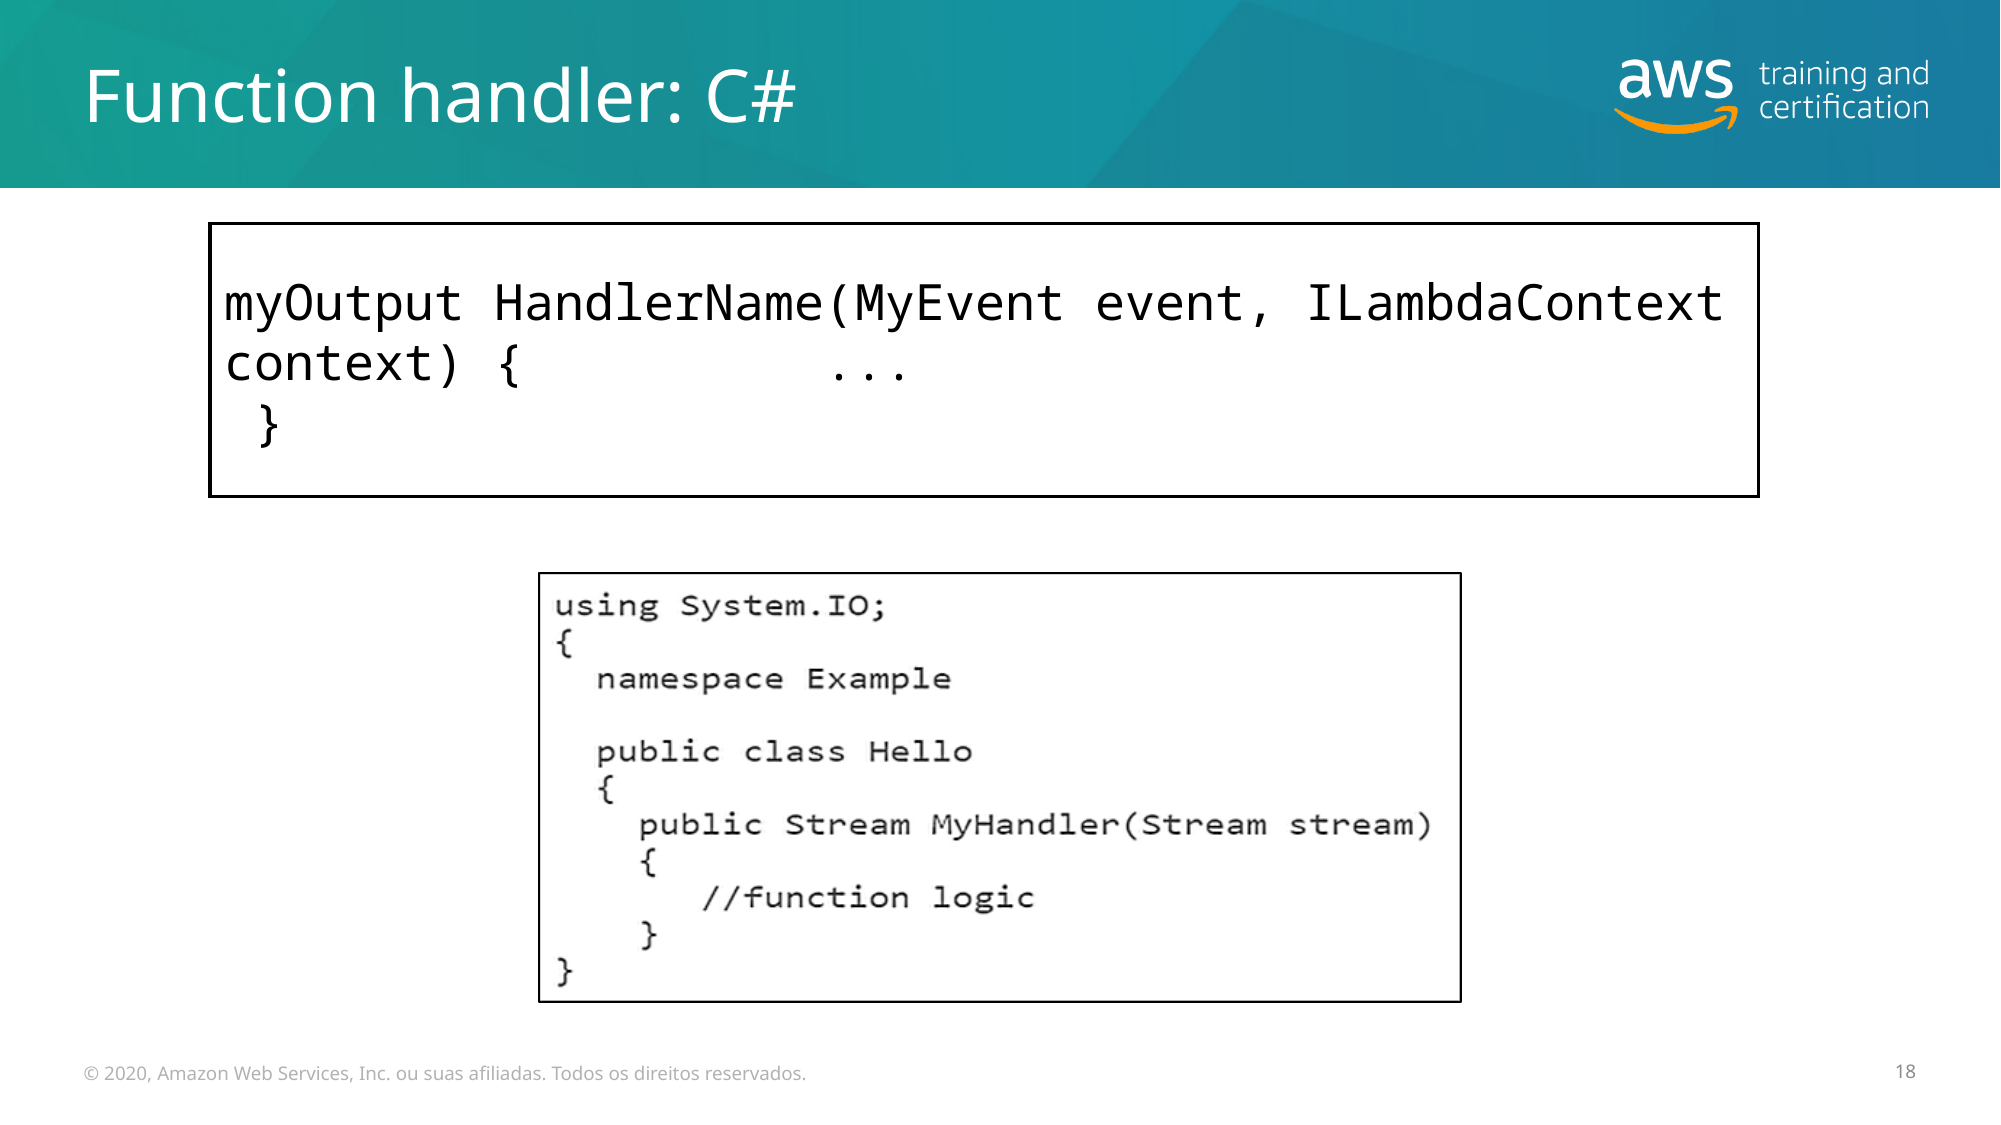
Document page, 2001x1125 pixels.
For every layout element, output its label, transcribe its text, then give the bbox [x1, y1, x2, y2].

slide_number 18 [1481, 1042, 1932, 1103]
text_box myOutput HandlerName(MyEvent event, ILambdaContext context) { ... } [209, 222, 1759, 497]
picture [539, 573, 1461, 1002]
footer © 2020, Amazon Web Services, Inc. ou suas afiliadas. Todos os direitos reservados. [68, 1042, 1000, 1103]
picture [0, 0, 2000, 188]
title Function handler: C# [68, 59, 1551, 138]
